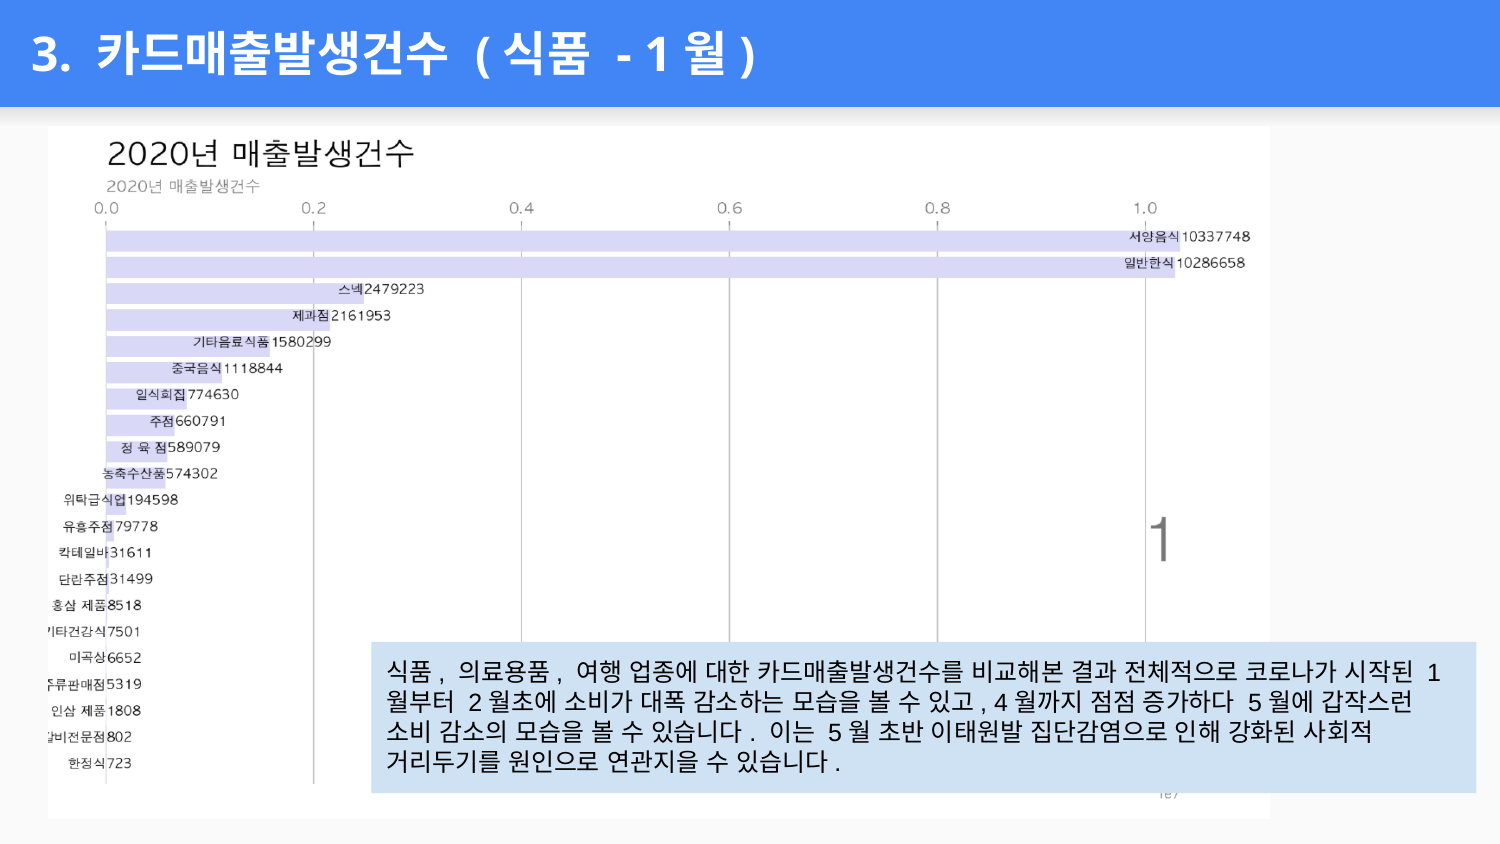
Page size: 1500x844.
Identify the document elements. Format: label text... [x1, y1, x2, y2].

text_box 식품, 의료용품, 여행 업종에 대한 카드매출발생건수를 비교해본 결과 전체적으로 코로나가 시작된 1월부터 2월초에 소비가 대폭 감소하는 모습을 볼 수 있고, 4월까지 점점 증가하다 5월에 갑작스런 소비 감소의 모습을 볼 수 있습니다. 이는 5월 초반 이태원발 집단감염으로 인해 강화된 사회적 거리두기를 원인으로 연관지을 수 있습니다. [1275, 641, 1477, 794]
picture [48, 126, 1271, 819]
title 3. 카드매출발생건수 (식품 - 1월) [16, 2, 1464, 102]
